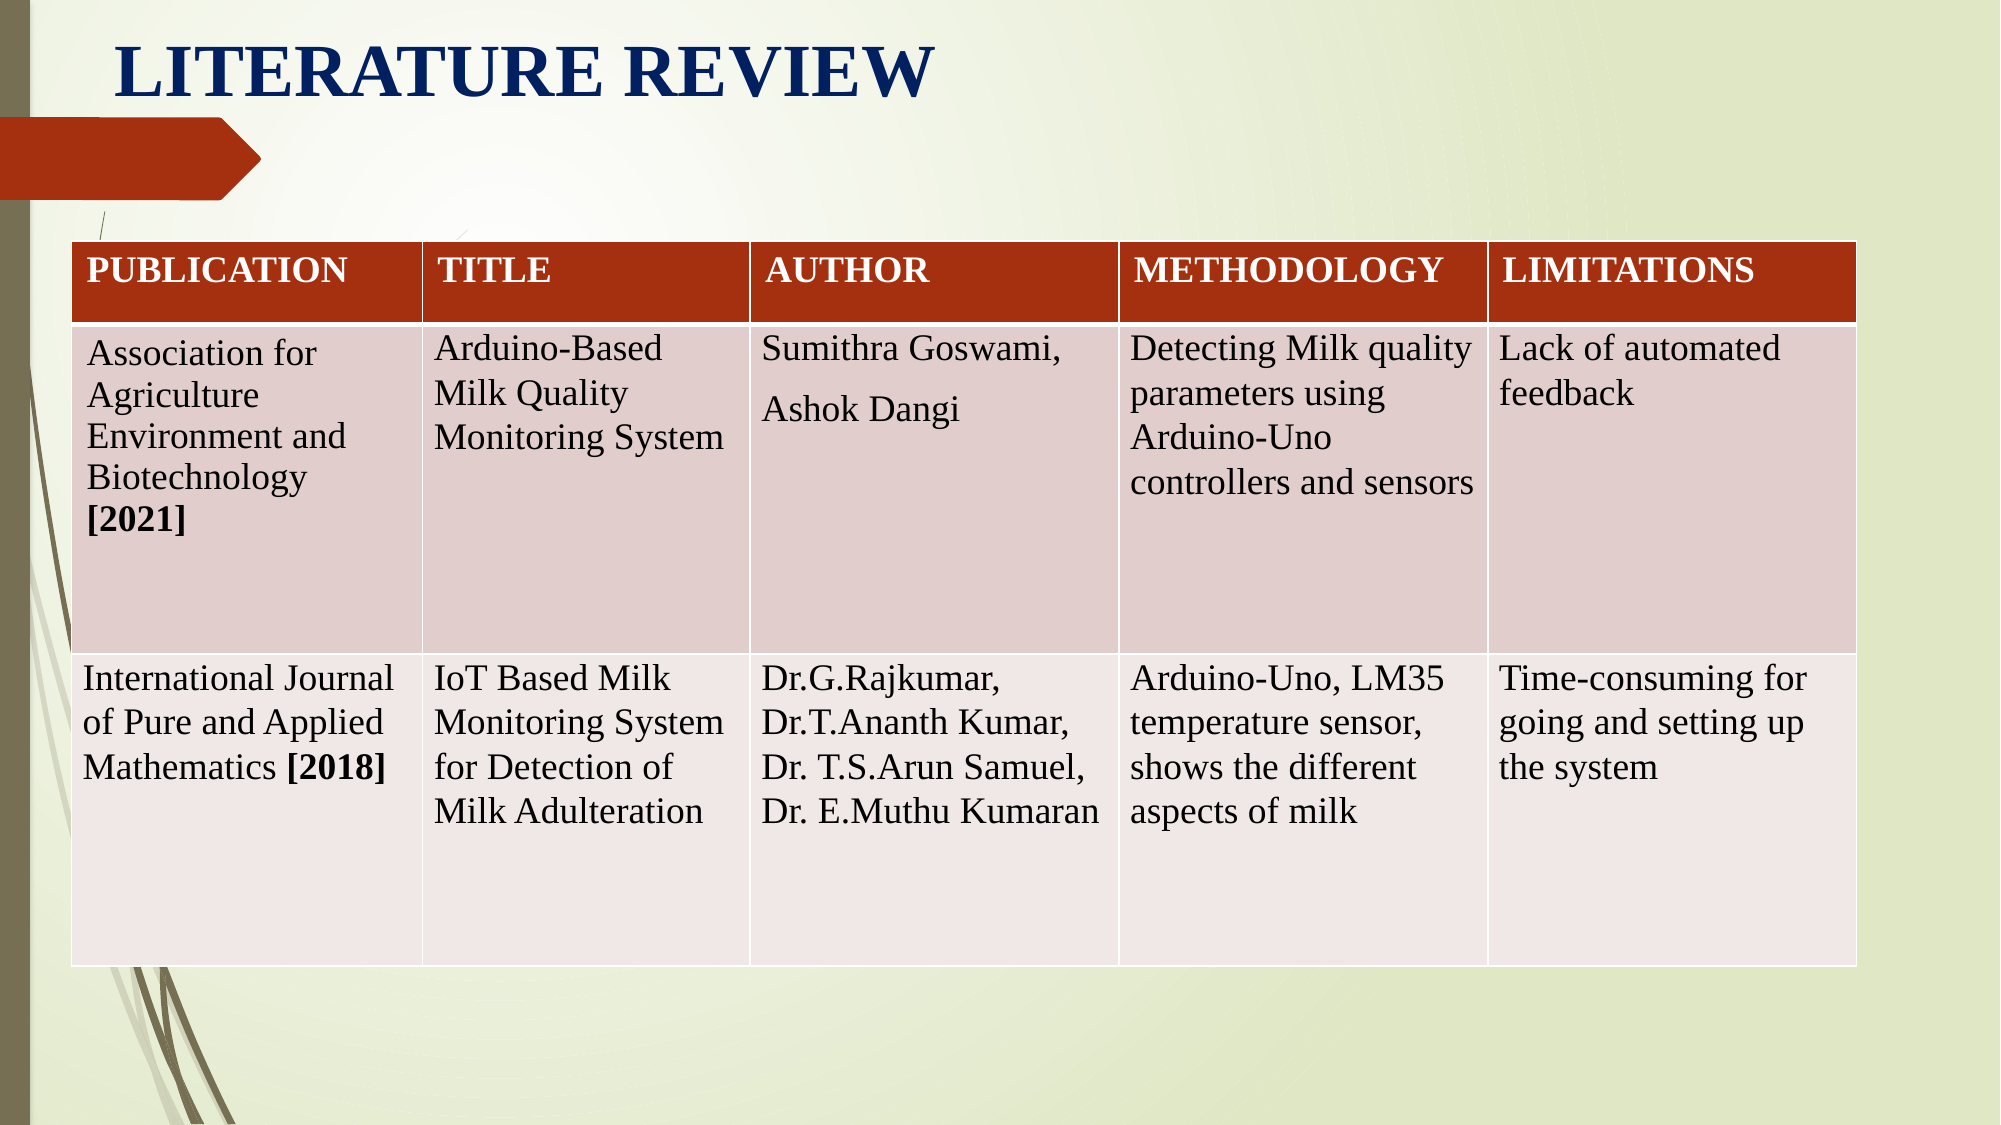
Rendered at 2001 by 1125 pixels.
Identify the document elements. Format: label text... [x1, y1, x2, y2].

table_header TITLE [423, 242, 749, 322]
table_cell Arduino-Based Milk Quality Monitoring System [423, 327, 749, 653]
table_cell IoT Based Milk Monitoring System for Detection of Milk Adulteration [423, 655, 749, 965]
table_cell Dr.G.Rajkumar, Dr.T.Ananth Kumar, Dr. T.S.Arun Samuel, Dr. E.Muthu Kumaran [751, 655, 1118, 965]
table_cell International Journal of Pure and Applied Mathematics [2018] [72, 655, 422, 965]
table_cell Detecting Milk quality parameters using Arduino-Uno controllers and sensors [1120, 327, 1487, 653]
table_cell Sumithra Goswami, Ashok Dangi [751, 327, 1118, 653]
title LITERATURE REVIEW [99, 14, 1900, 202]
table_header PUBLICATION [72, 242, 422, 322]
table_header AUTHOR [751, 242, 1118, 322]
table_cell Lack of automated feedback [1489, 327, 1856, 653]
table_header METHODOLOGY [1120, 242, 1487, 322]
table_header LIMITATIONS [1489, 242, 1856, 322]
table_cell Arduino-Uno, LM35 temperature sensor, shows the different aspects of milk [1120, 655, 1487, 965]
table_cell Time-consuming for going and setting up the system [1489, 655, 1856, 965]
table_cell Association for Agriculture Environment and Biotechnology [2021] [72, 327, 422, 653]
